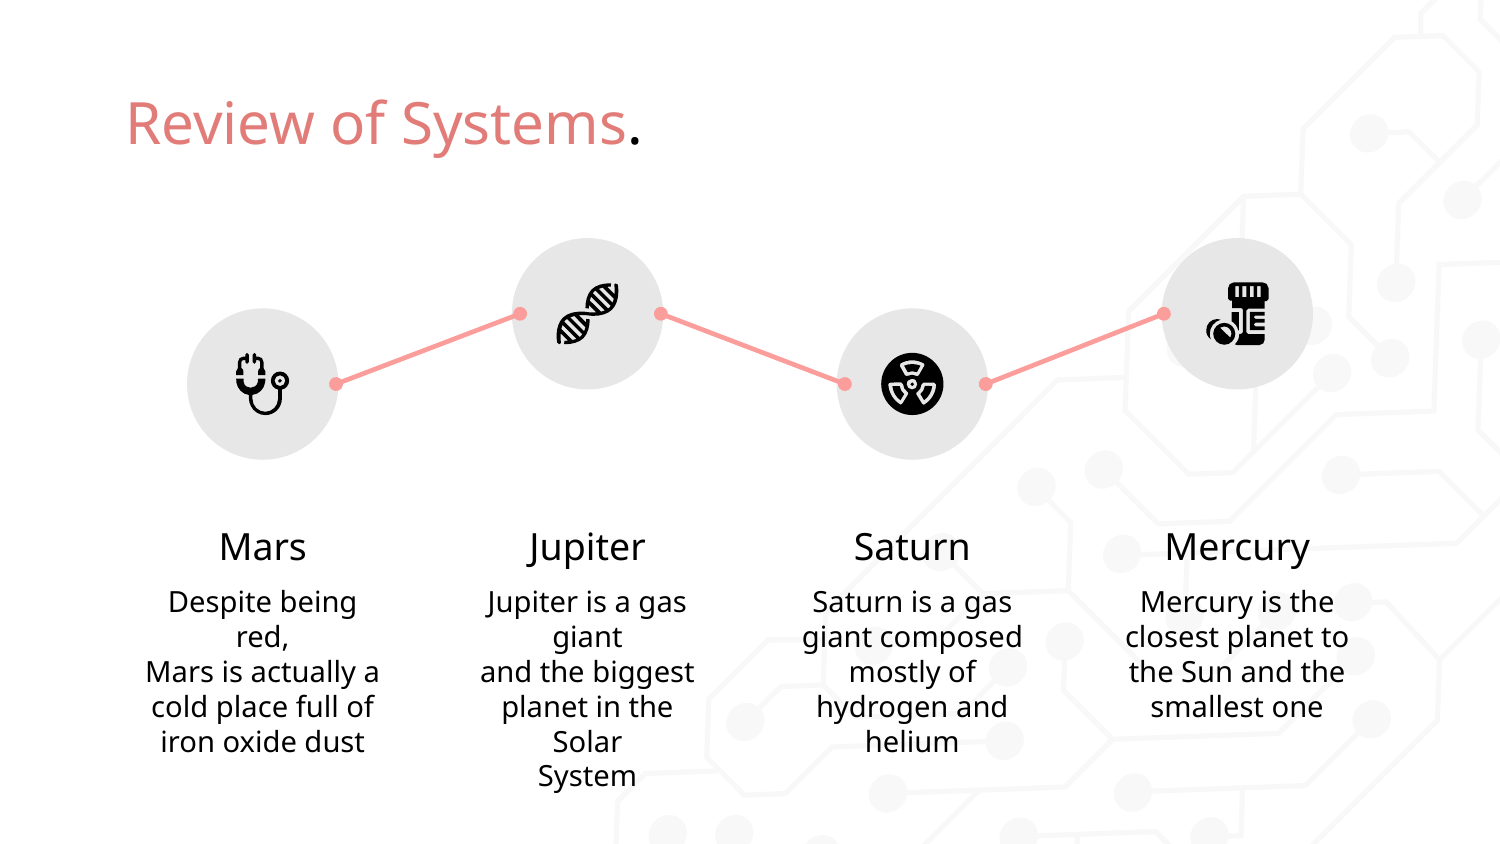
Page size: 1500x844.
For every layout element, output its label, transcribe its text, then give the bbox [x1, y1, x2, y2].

subtitle Despite being red, Mars is actually a cold place full of iron oxide dust [126, 567, 400, 726]
text_box [839, 310, 986, 458]
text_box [1205, 282, 1269, 346]
title Mercury [1100, 497, 1374, 567]
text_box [660, 313, 846, 385]
subtitle Mercury is the closest planet to the Sun and the smallest one [1100, 567, 1374, 726]
subtitle Saturn is a gas giant composed mostly of hydrogen and helium [775, 567, 1050, 726]
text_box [335, 313, 521, 385]
text_box [514, 240, 661, 388]
title Jupiter [450, 497, 725, 567]
text_box [1164, 240, 1311, 388]
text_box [235, 352, 290, 416]
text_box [880, 352, 944, 416]
title Saturn [775, 497, 1050, 567]
title Review of Systems. [110, 71, 889, 166]
text_box [556, 283, 619, 345]
title Mars [126, 497, 400, 567]
text_box [189, 310, 336, 458]
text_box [985, 313, 1165, 385]
subtitle Jupiter is a gas giant and the biggest planet in the Solar System [450, 567, 725, 726]
